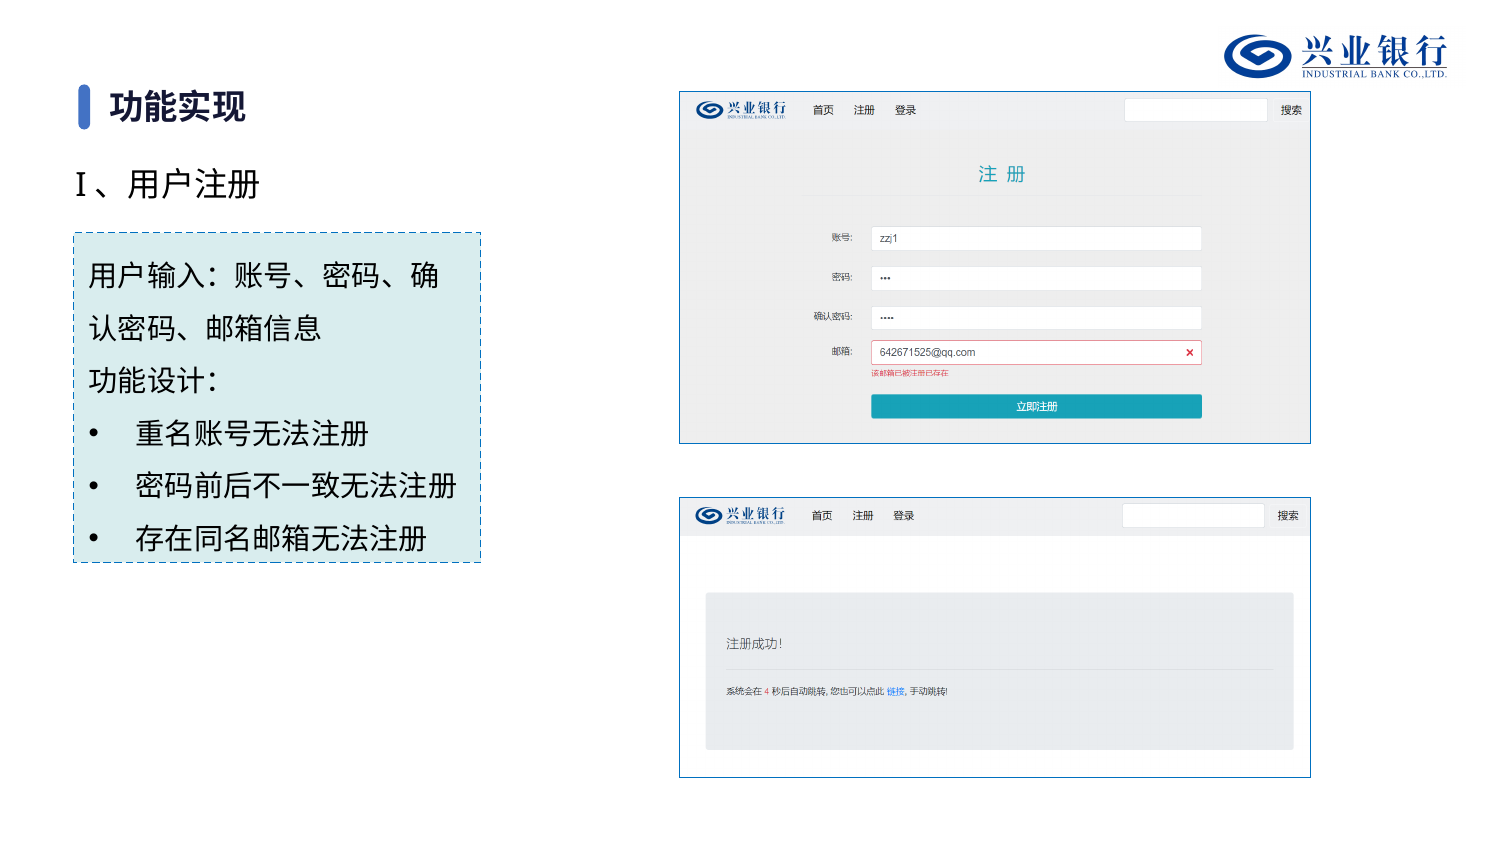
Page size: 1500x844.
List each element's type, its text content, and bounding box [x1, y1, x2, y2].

picture [679, 91, 1311, 444]
text_box I、用户注册 [60, 155, 457, 211]
title 功能实现 [94, 65, 1406, 147]
text_box 用户输入：账号、密码、确认密码、邮箱信息 功能设计： 重名账号无法注册 密码前后不一致无法注册 存在同名邮箱无法注册 [73, 232, 481, 563]
picture [679, 497, 1311, 778]
picture [1218, 26, 1466, 88]
